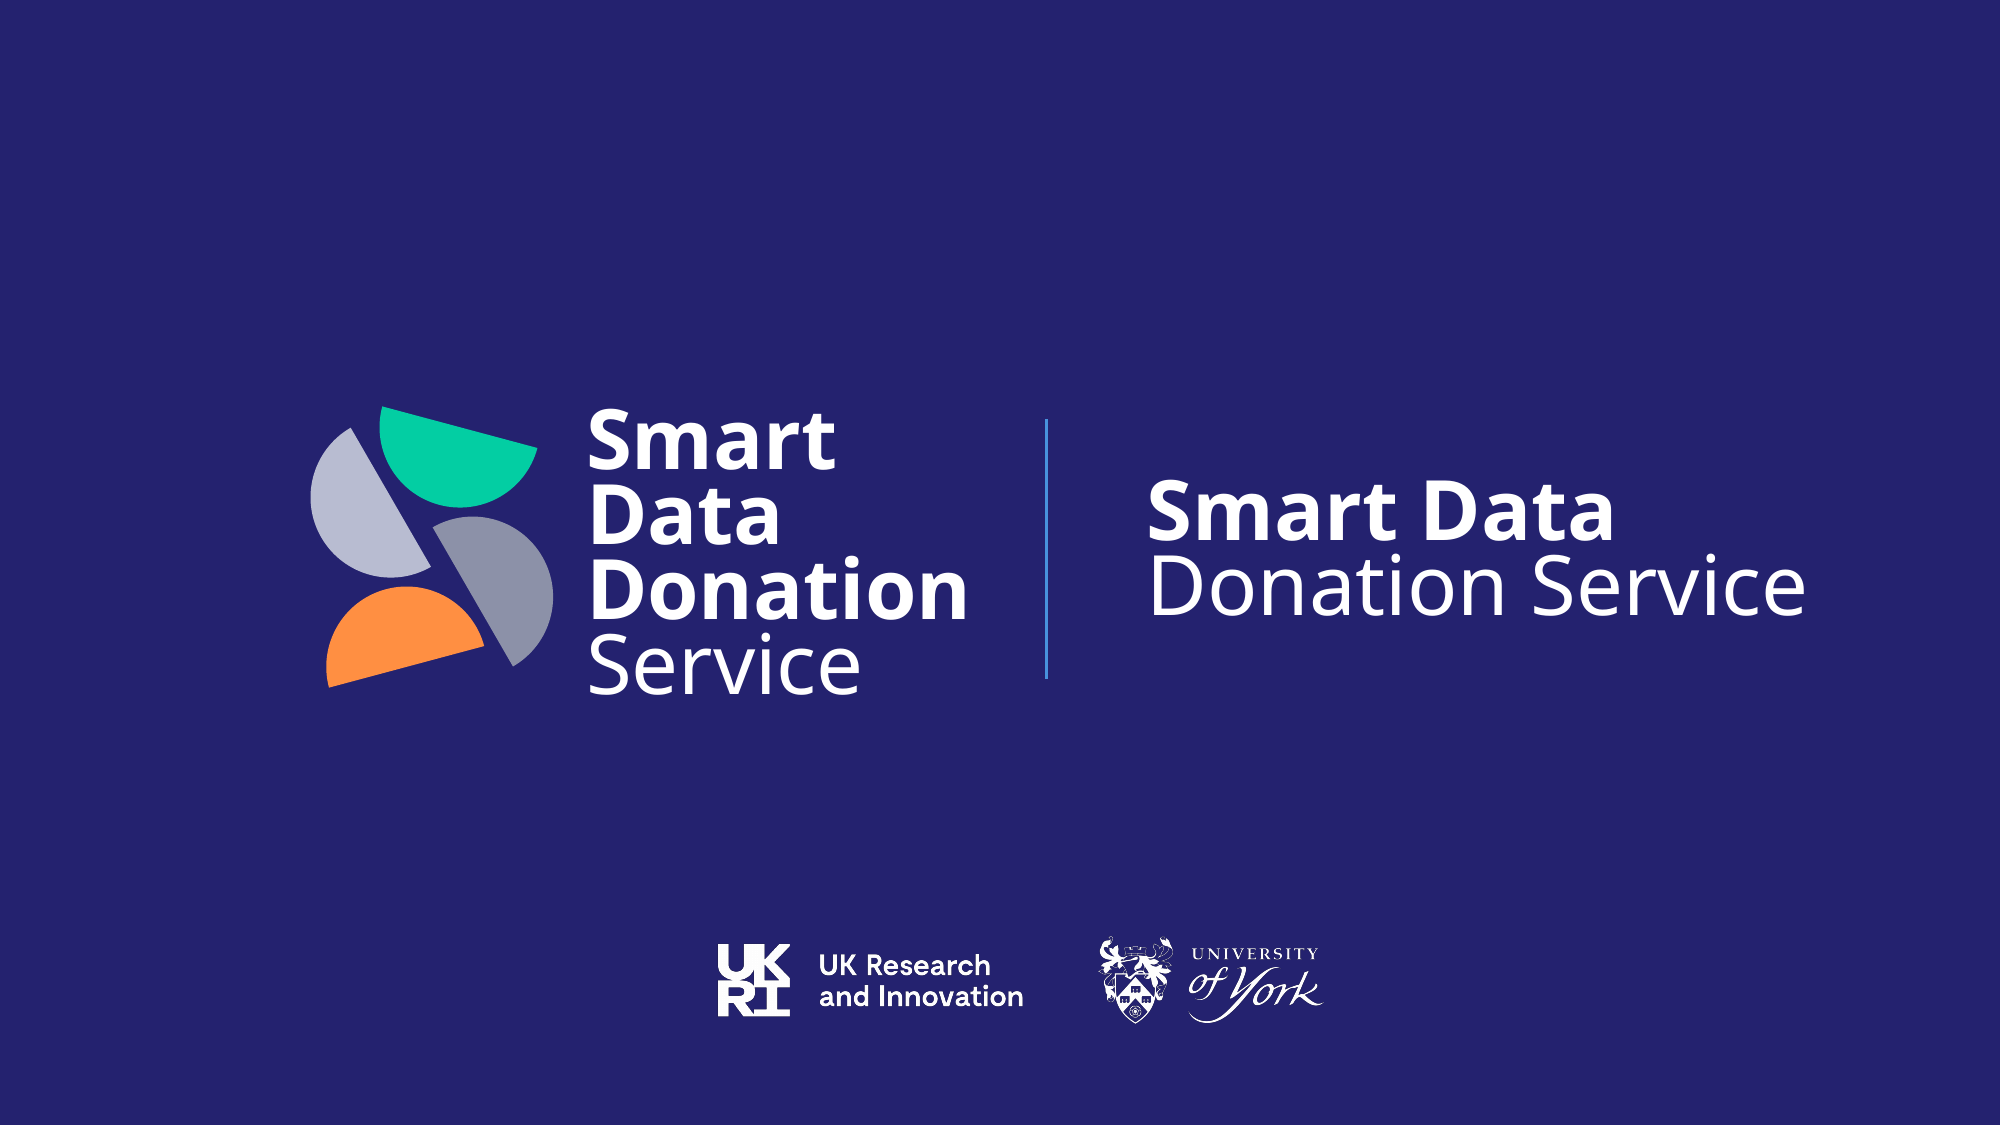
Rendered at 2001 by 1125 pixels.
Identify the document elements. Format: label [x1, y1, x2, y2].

text_box [280, 402, 1877, 723]
picture [707, 933, 1023, 1027]
picture [1095, 933, 1328, 1027]
